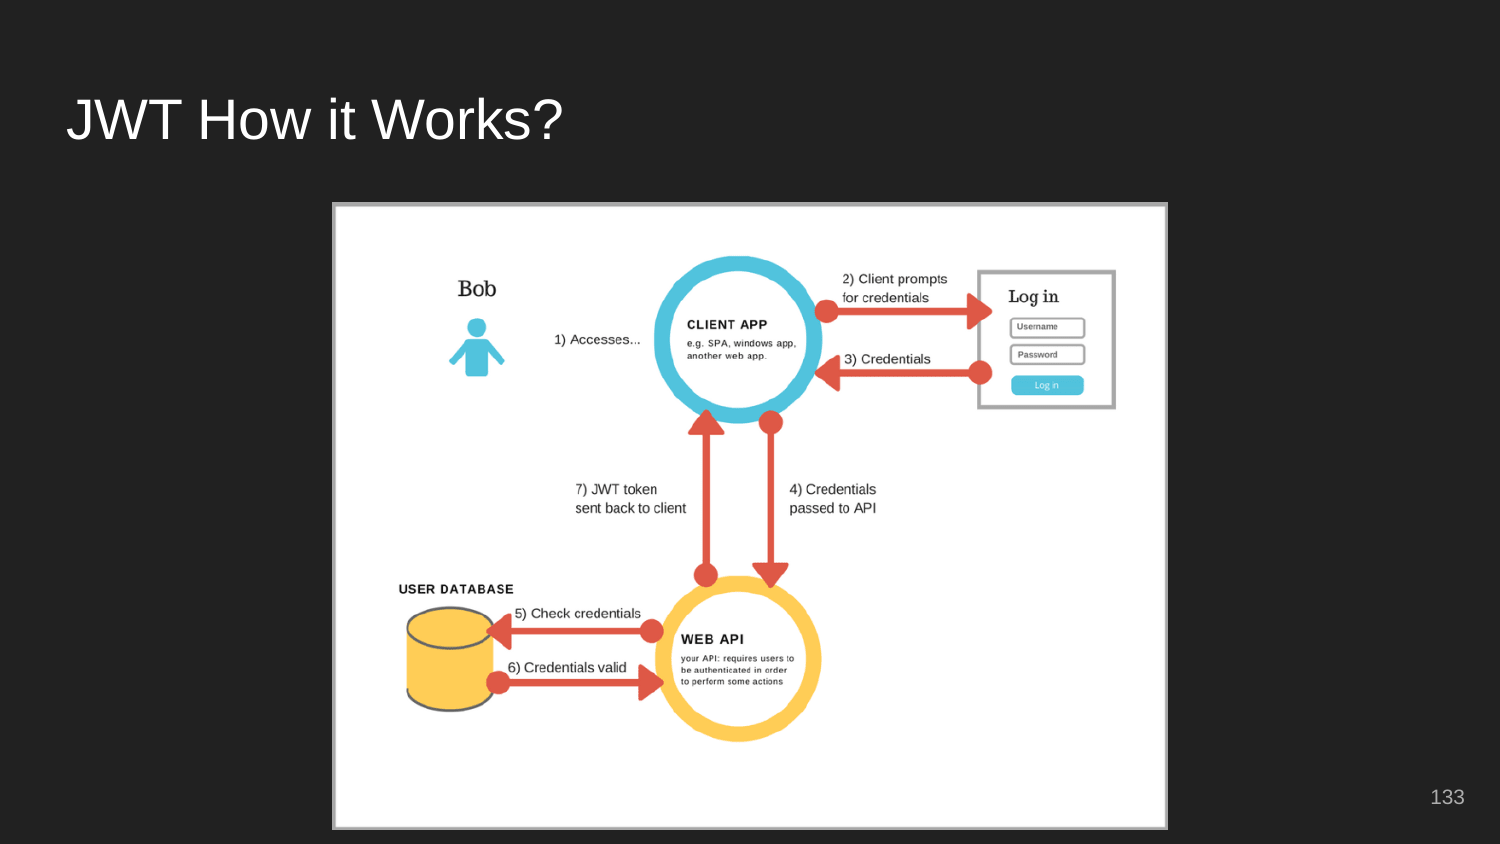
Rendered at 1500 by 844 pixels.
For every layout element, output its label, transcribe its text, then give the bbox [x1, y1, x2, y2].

title JWT How it Works? [51, 72, 1449, 167]
slide_number ‹#› [1389, 764, 1480, 830]
picture [331, 202, 1169, 830]
